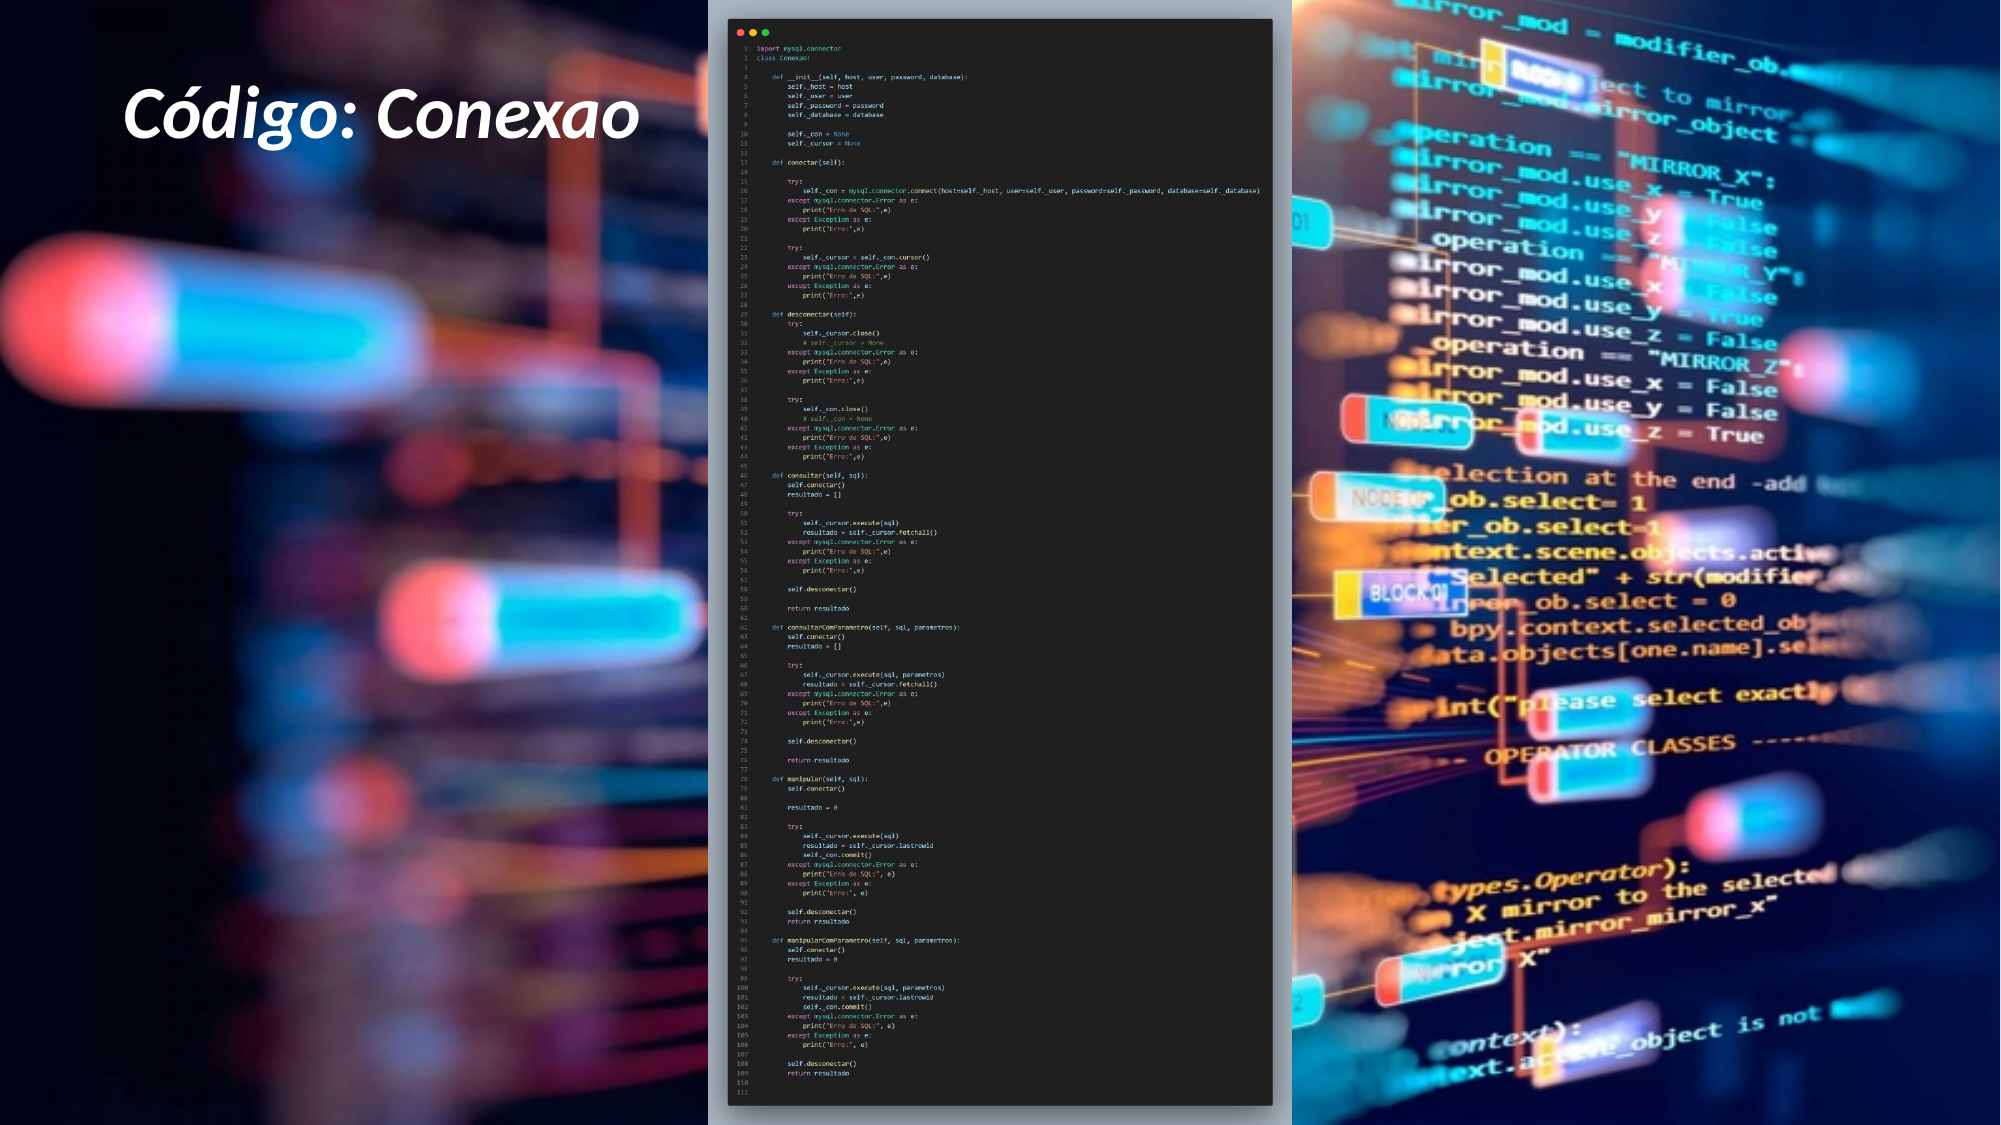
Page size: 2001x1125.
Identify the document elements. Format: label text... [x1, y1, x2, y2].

picture [0, 0, 2001, 1125]
picture [1434, 1071, 1444, 1080]
text_box Código: Conexao [108, 56, 657, 162]
